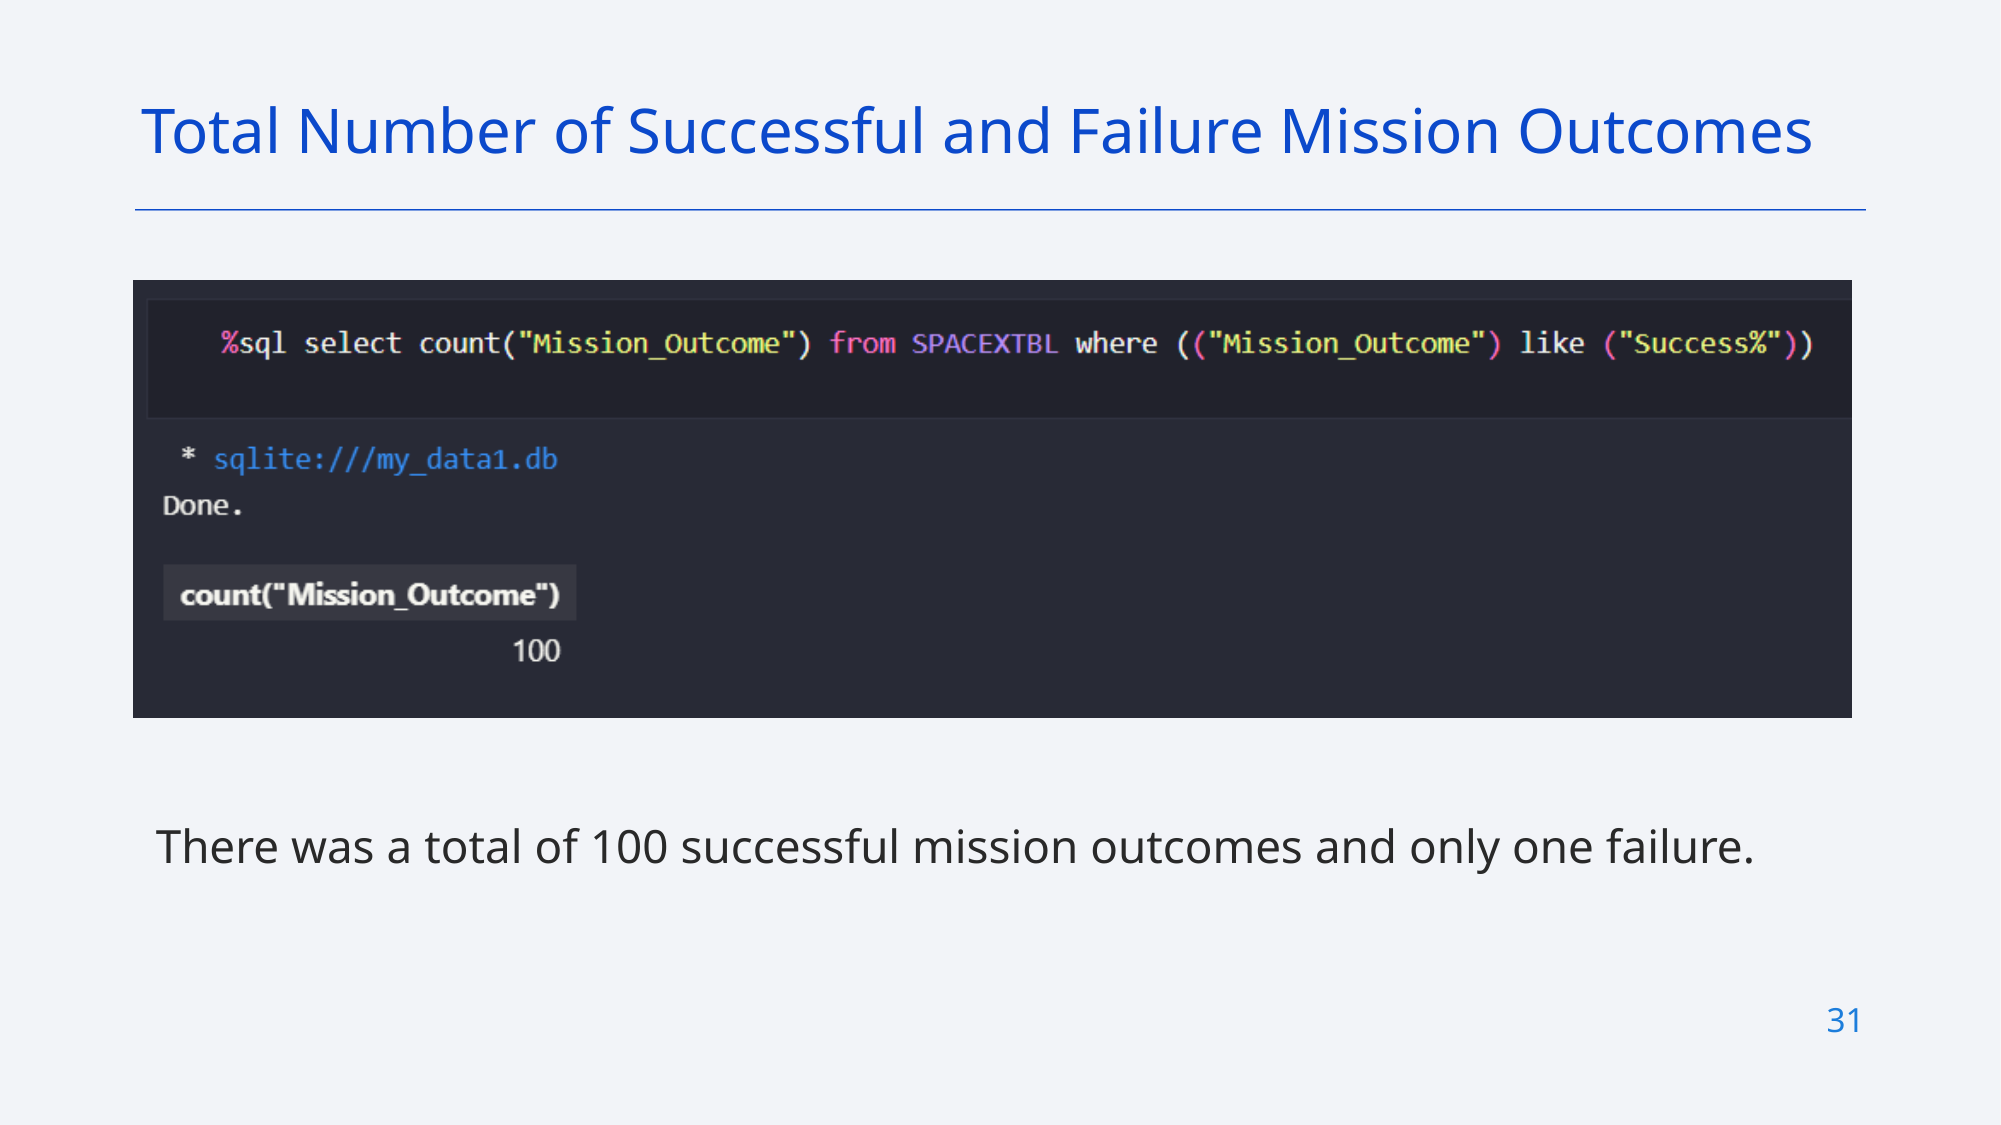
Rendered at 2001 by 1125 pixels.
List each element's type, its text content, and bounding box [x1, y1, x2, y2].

text_box Total Number of Successful and Failure Mission Outcomes [126, 88, 1852, 179]
picture [0, 0, 2001, 1125]
list There was a total of 100 successful mission outcomes and only one failure. [140, 810, 1840, 905]
slide_number 31 [1429, 988, 1880, 1055]
